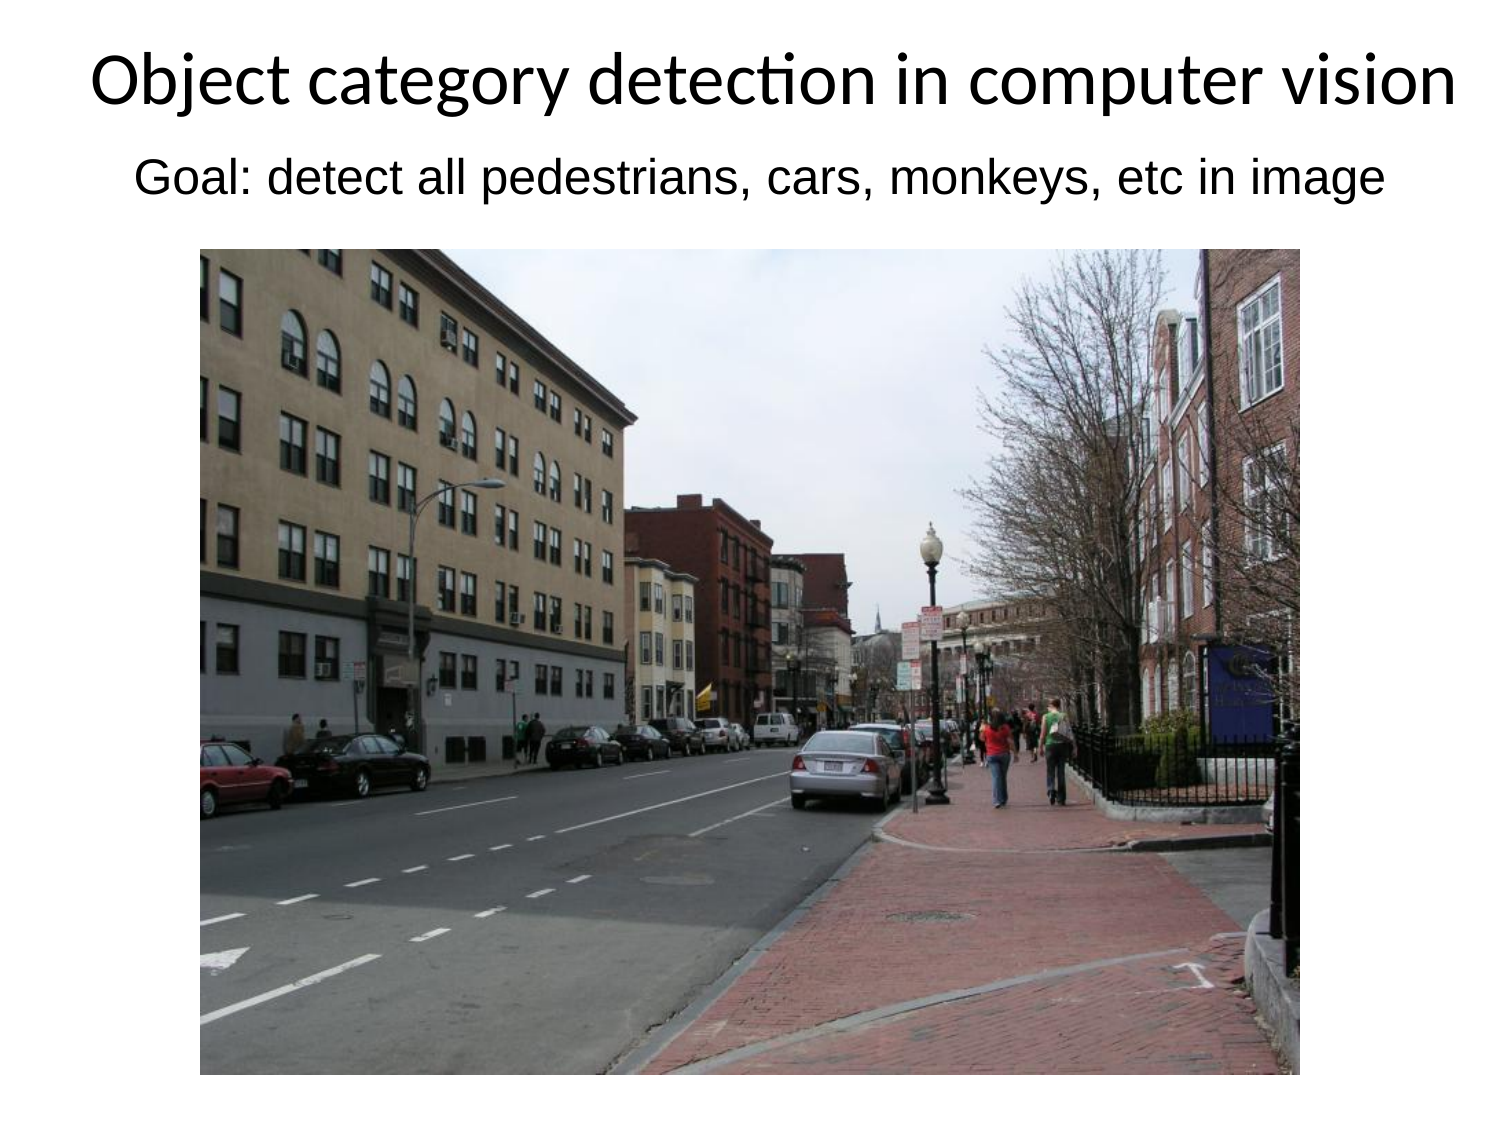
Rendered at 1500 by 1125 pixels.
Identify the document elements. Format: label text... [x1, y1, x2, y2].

title Object category detection in computer vision [74, 0, 1500, 151]
picture [199, 249, 1301, 1076]
text_box Goal: detect all pedestrians, cars, monkeys, etc in image [118, 137, 1403, 213]
